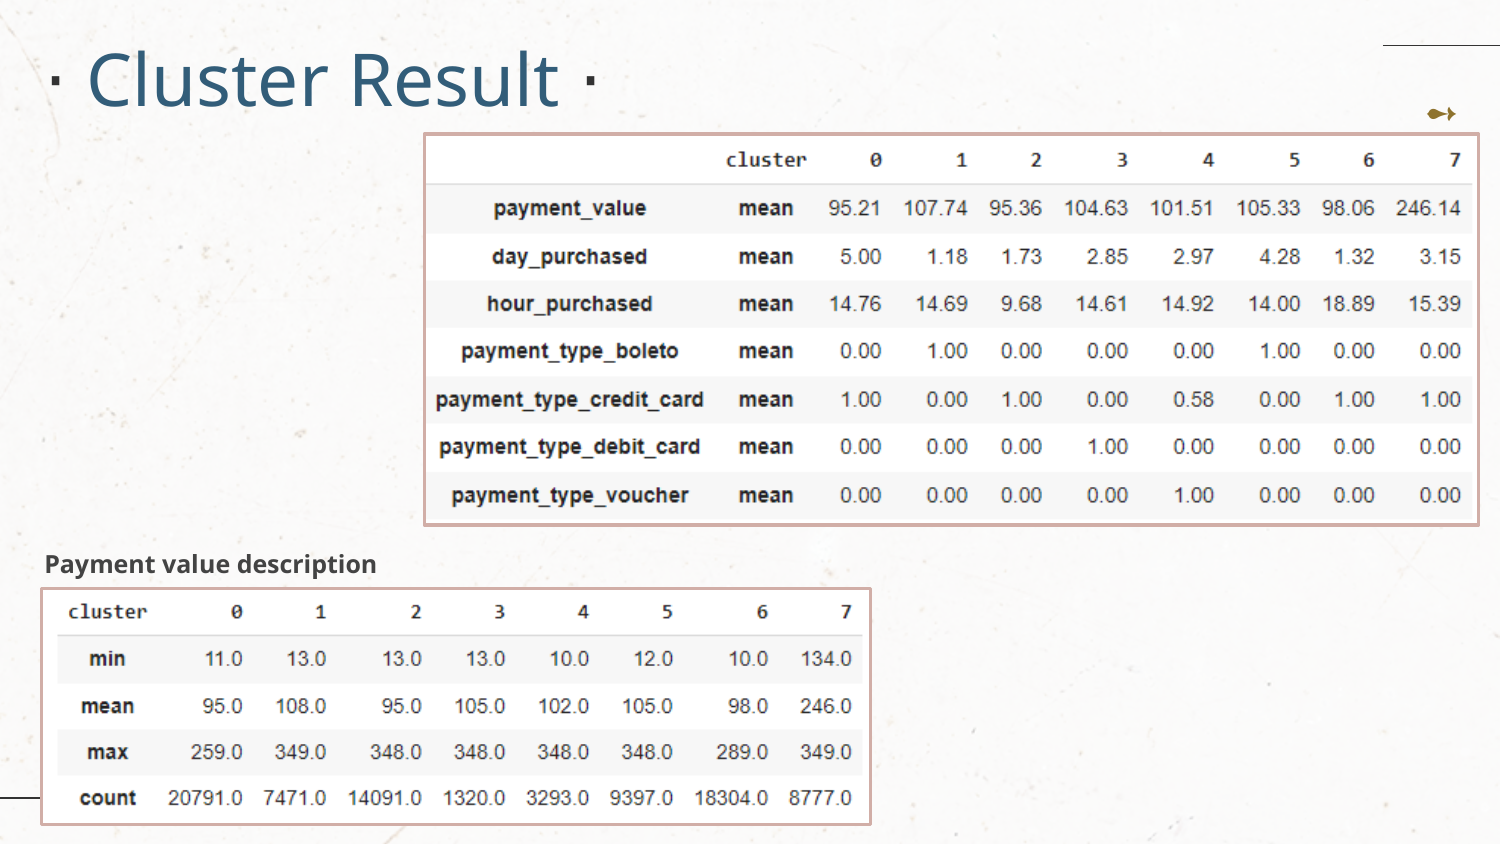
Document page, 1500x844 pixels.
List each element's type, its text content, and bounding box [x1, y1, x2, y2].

title ⋅ Cluster Result ⋅ [29, 38, 1478, 117]
text_box Payment value description [29, 529, 566, 594]
picture [425, 135, 1478, 524]
picture [42, 589, 870, 823]
